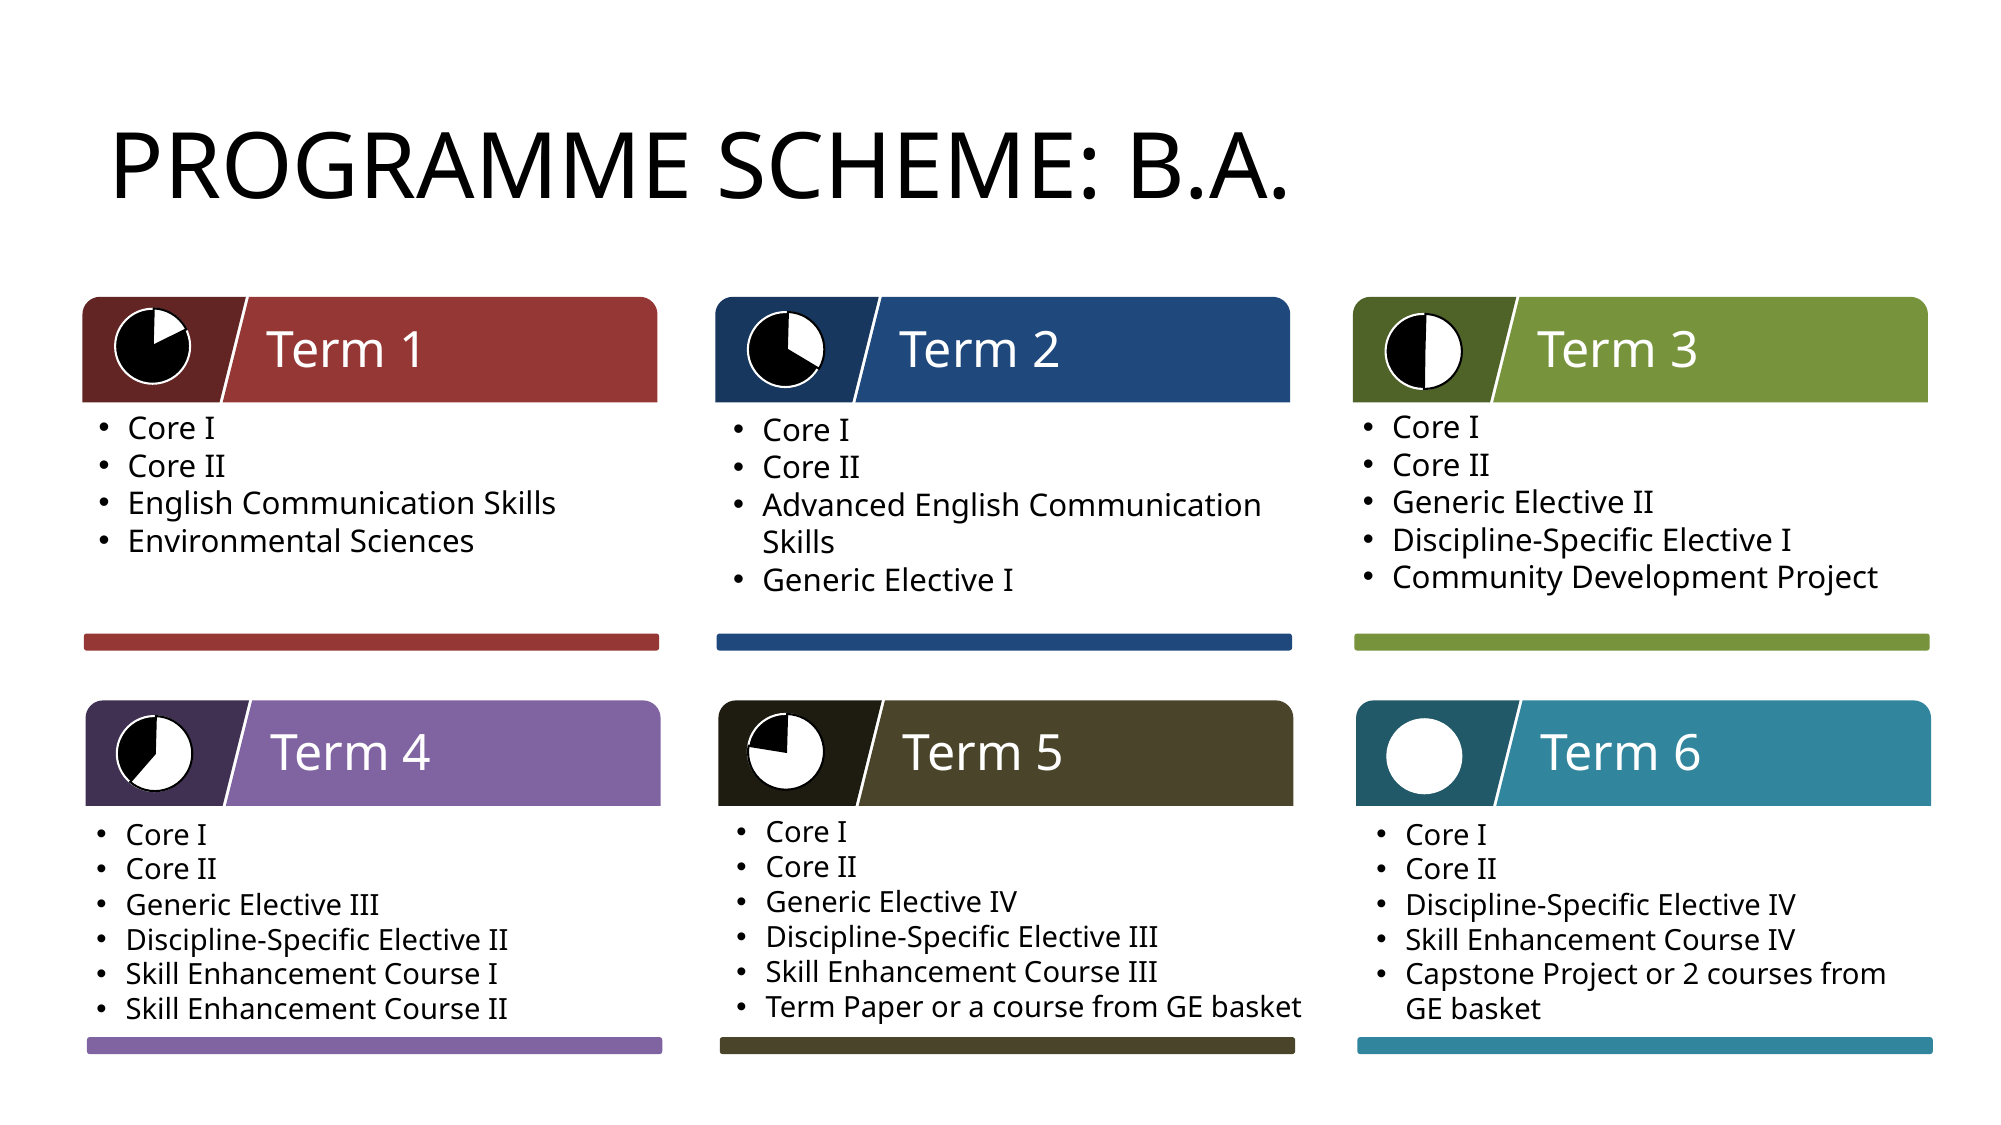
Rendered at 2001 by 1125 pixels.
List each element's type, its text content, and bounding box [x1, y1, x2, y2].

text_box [1348, 296, 1933, 651]
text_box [718, 700, 1324, 1054]
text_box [81, 700, 684, 1054]
title PROGRAMME SCHEME: B.A. [93, 59, 1863, 278]
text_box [82, 296, 661, 651]
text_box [715, 296, 1292, 651]
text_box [1356, 700, 1934, 1054]
